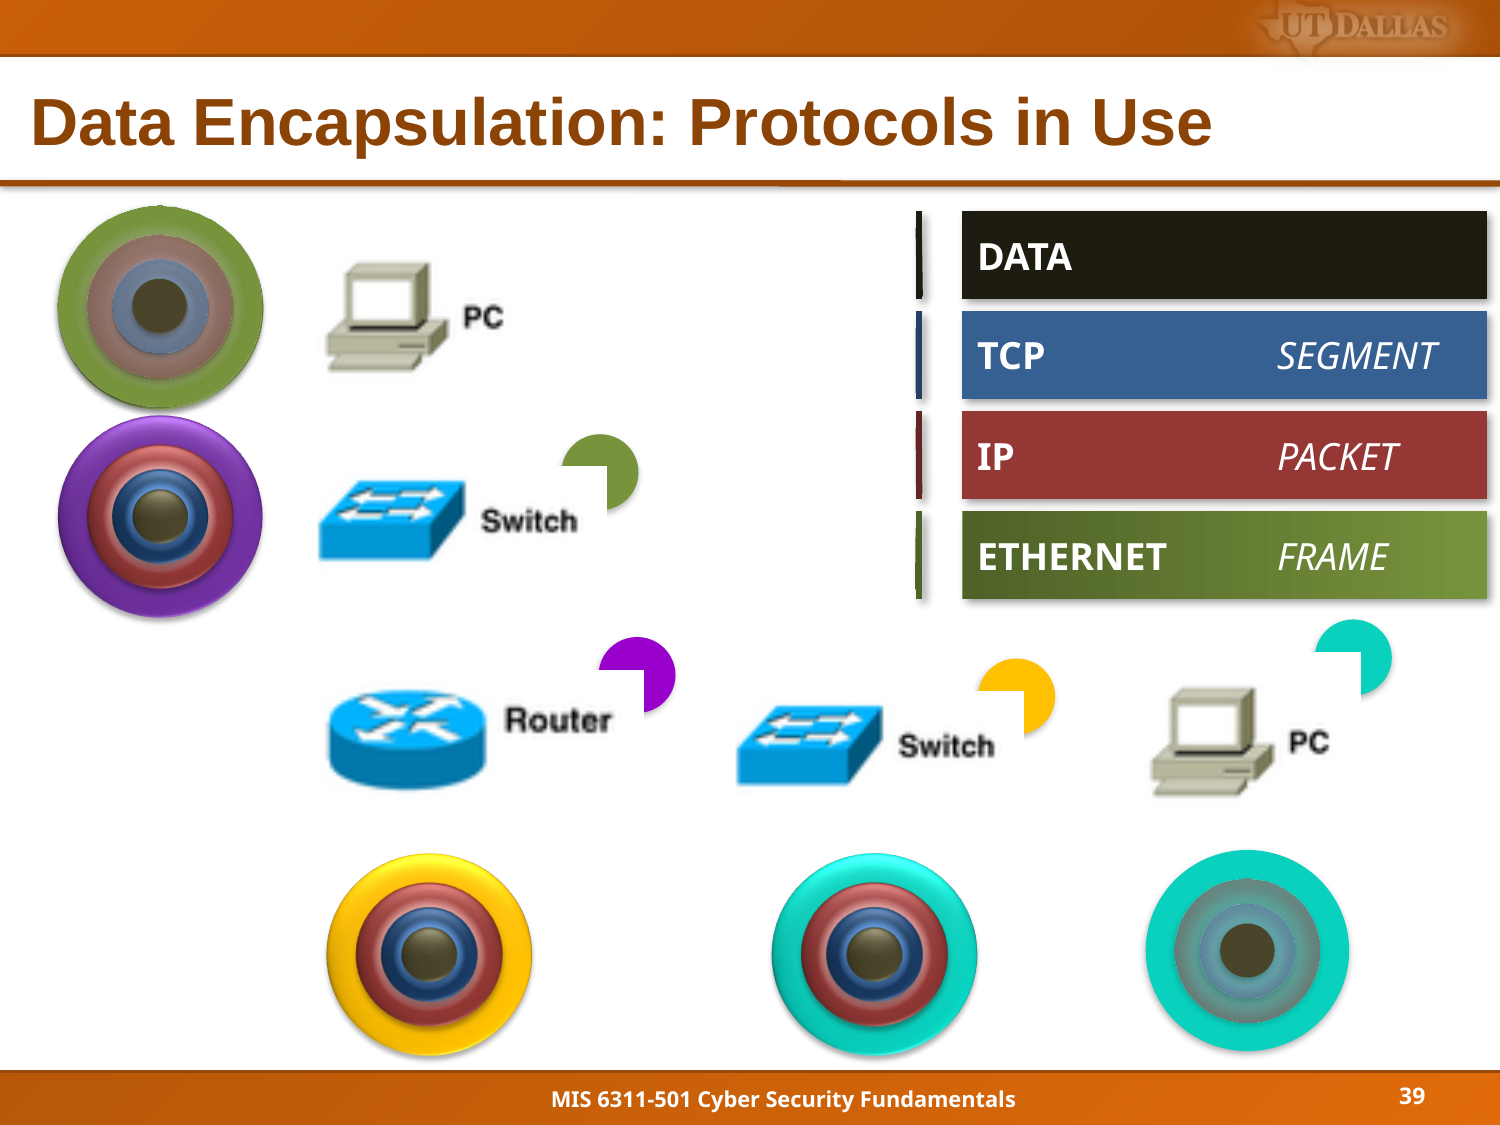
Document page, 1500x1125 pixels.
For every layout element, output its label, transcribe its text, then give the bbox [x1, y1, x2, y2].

text_box [976, 656, 1058, 735]
text_box [597, 634, 678, 714]
picture [310, 670, 644, 813]
text_box DATA [962, 211, 1487, 299]
text_box DATA [916, 211, 922, 299]
text_box [1172, 876, 1322, 1025]
picture [316, 848, 541, 1069]
title Data Encapsulation: Protocols in Use [0, 62, 1500, 176]
picture [47, 201, 272, 631]
picture [724, 691, 1024, 813]
text_box [560, 432, 641, 511]
text_box [1197, 901, 1297, 1000]
picture [307, 226, 536, 400]
text_box ETHERNET FRAME [962, 511, 1487, 599]
text_box TCP SEGMENT [916, 311, 921, 399]
picture [1132, 651, 1361, 825]
text_box [1143, 847, 1352, 1054]
text_box ETHERNET FRAME [916, 511, 921, 599]
text_box [1218, 921, 1277, 980]
picture [307, 466, 607, 588]
picture [1218, 0, 1500, 62]
text_box IP PACKET [962, 411, 1487, 499]
text_box [1313, 617, 1394, 696]
picture [762, 848, 987, 1069]
slide_number 39 [1350, 1076, 1475, 1120]
text_box IP PACKET [916, 411, 922, 499]
text_box TCP SEGMENT [962, 311, 1487, 399]
